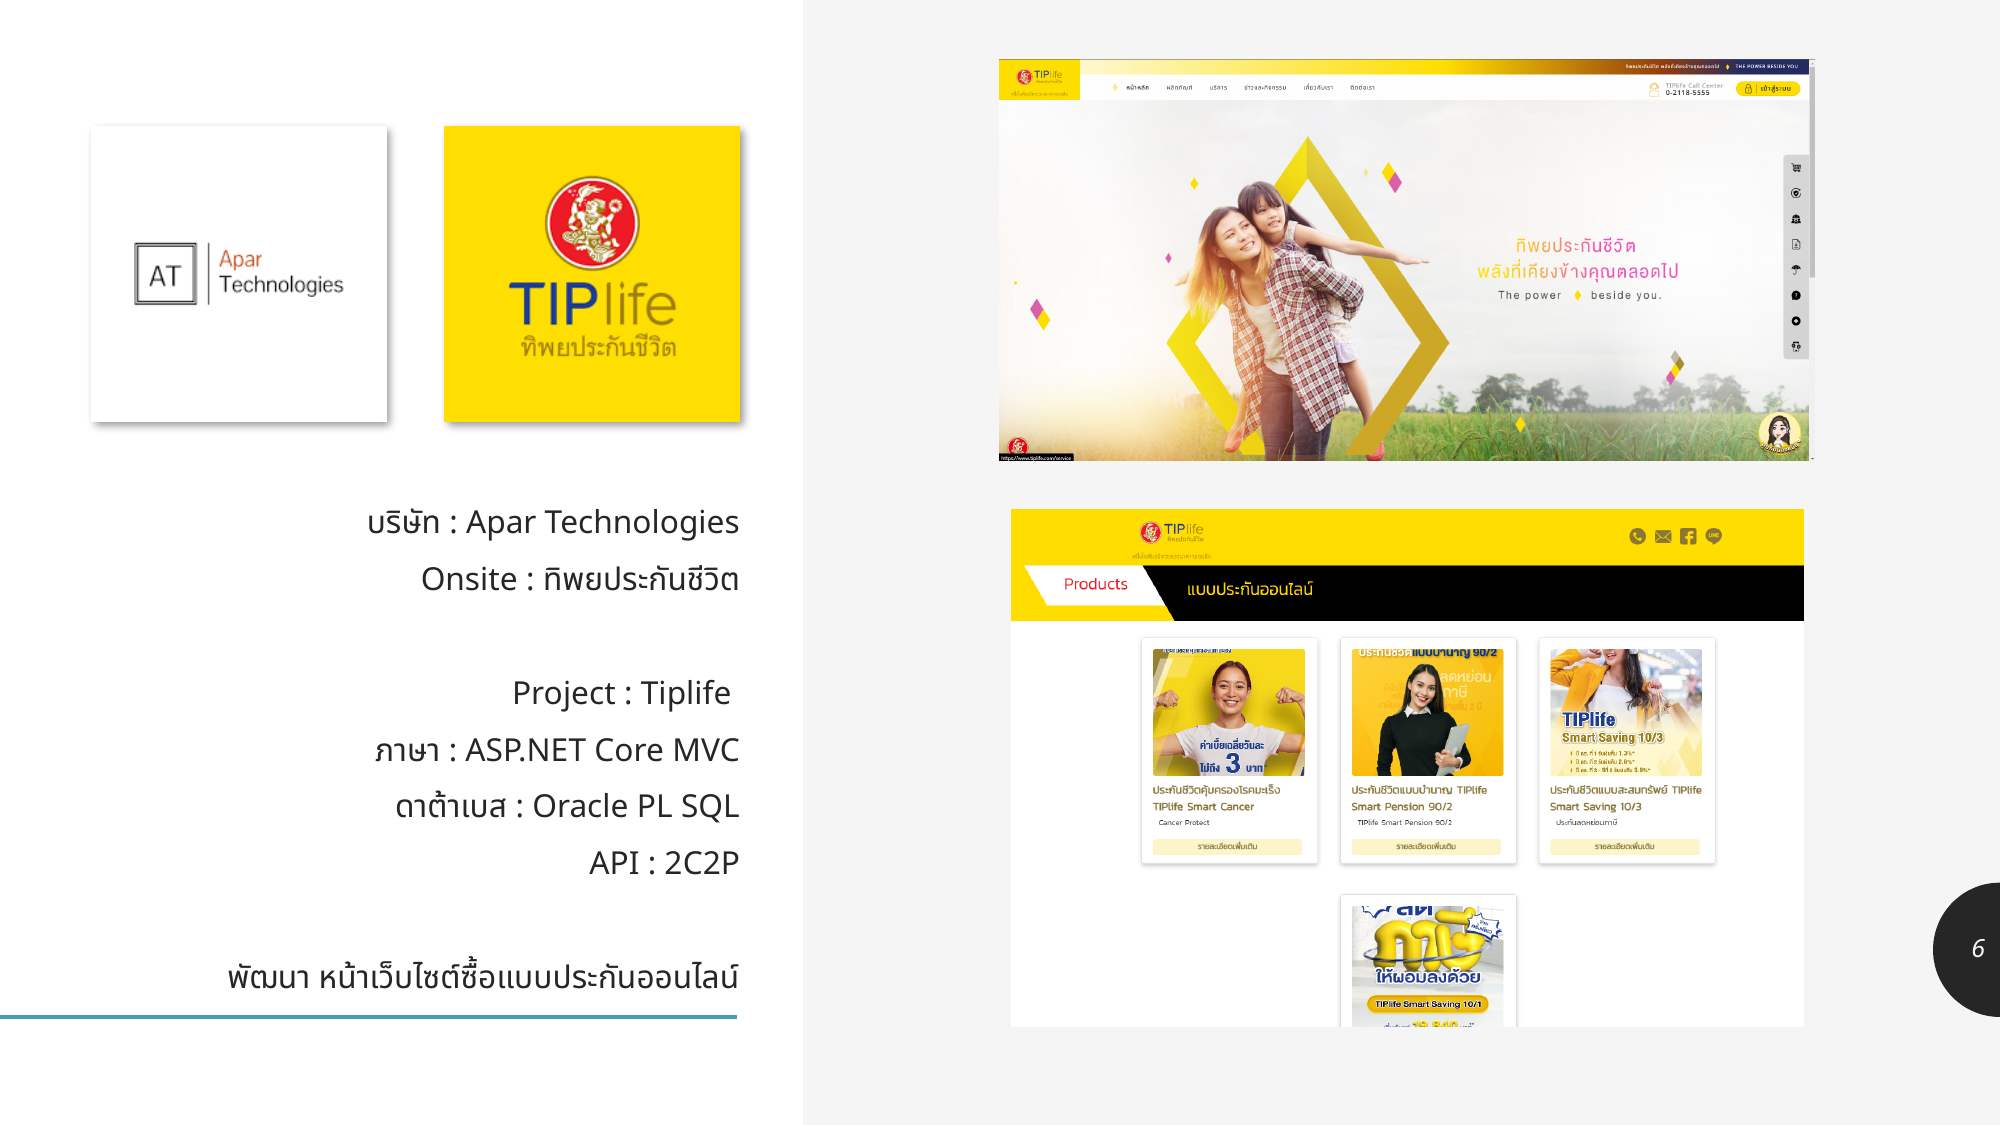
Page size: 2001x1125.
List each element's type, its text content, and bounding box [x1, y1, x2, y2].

picture [444, 126, 740, 422]
slide_number 6 [1933, 919, 2000, 980]
list บริษัท : Apar Technologies Onsite : ทิพยประกันชีวิต Project : Tiplife ภาษา : ASP.NET Core MVC ดาต้าเบส : Oracle PL SQL API : 2C2P พัฒนา หน้าเว็บไซต์ซื้อแบบประกันออนไลน์ [72, 490, 756, 1007]
picture [1011, 509, 1804, 1027]
picture [90, 126, 387, 422]
picture [999, 59, 1815, 461]
